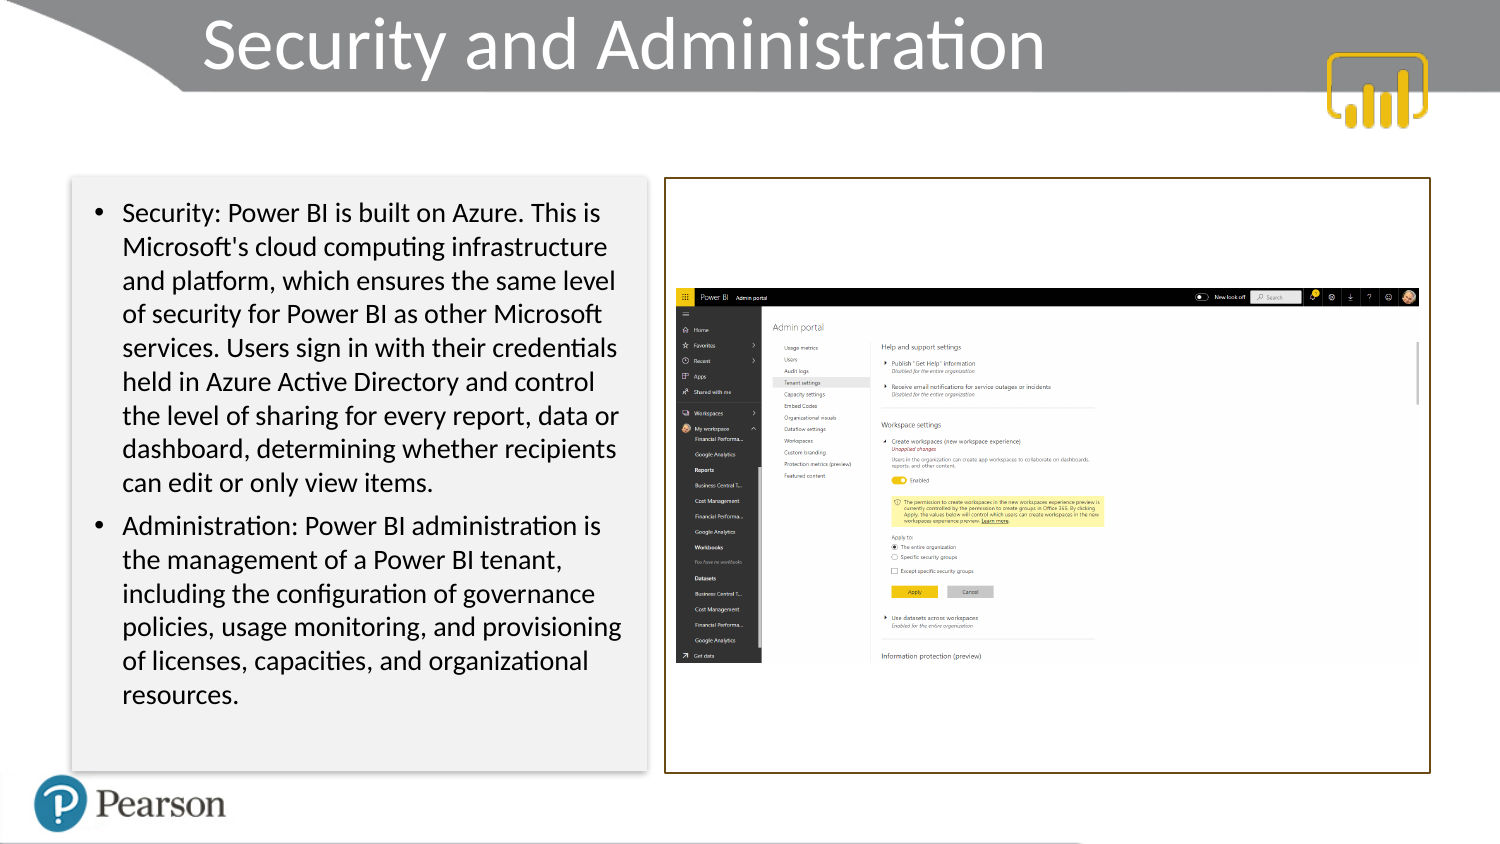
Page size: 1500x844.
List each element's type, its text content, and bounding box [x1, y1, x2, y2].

text_box Security: Power BI is built on Azure. This is Microsoft's cloud computing infrastructure and platform, which ensures the same level of security for Power BI as other Microsoft services. Users sign in with their credentials held in Azure Active Directory and control the level of sharing for every report, data or dashboard, determining whether recipients can edit or only view items. Administration: Power BI administration is the management of a Power BI tenant, including the configuration of governance policies, usage monitoring, and provisioning of licenses, capacities, and organizational resources. [71, 176, 648, 772]
title Security and Administration [187, 0, 1426, 79]
picture [0, 0, 1500, 844]
